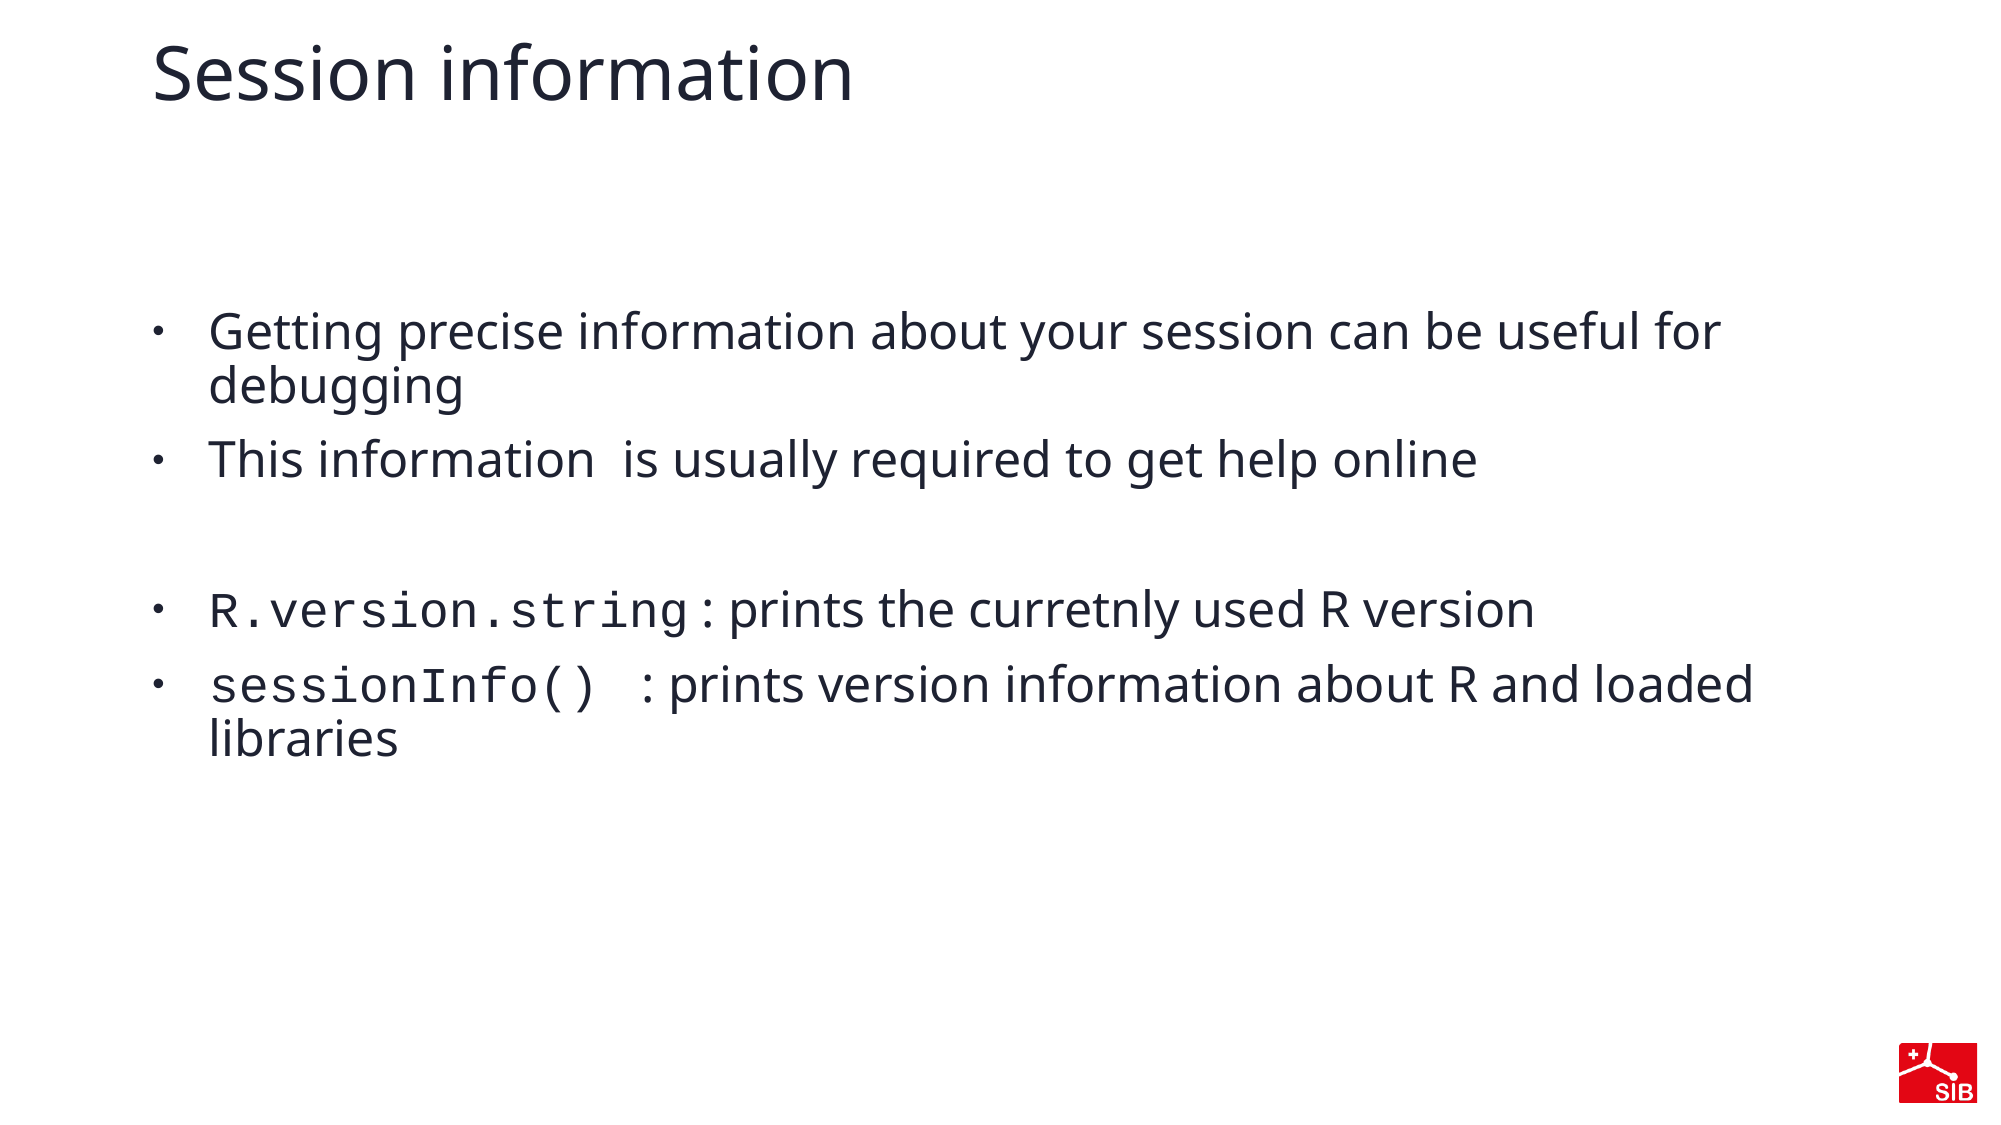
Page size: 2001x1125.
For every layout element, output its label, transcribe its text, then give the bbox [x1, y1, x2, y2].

list Getting precise information about your session can be useful for debugging This information is usually required to get help online R.version.string : prints the curretnly used R version sessionInfo() : prints version information about R and loaded libraries [137, 298, 1863, 1013]
title Session information [137, 42, 1863, 117]
